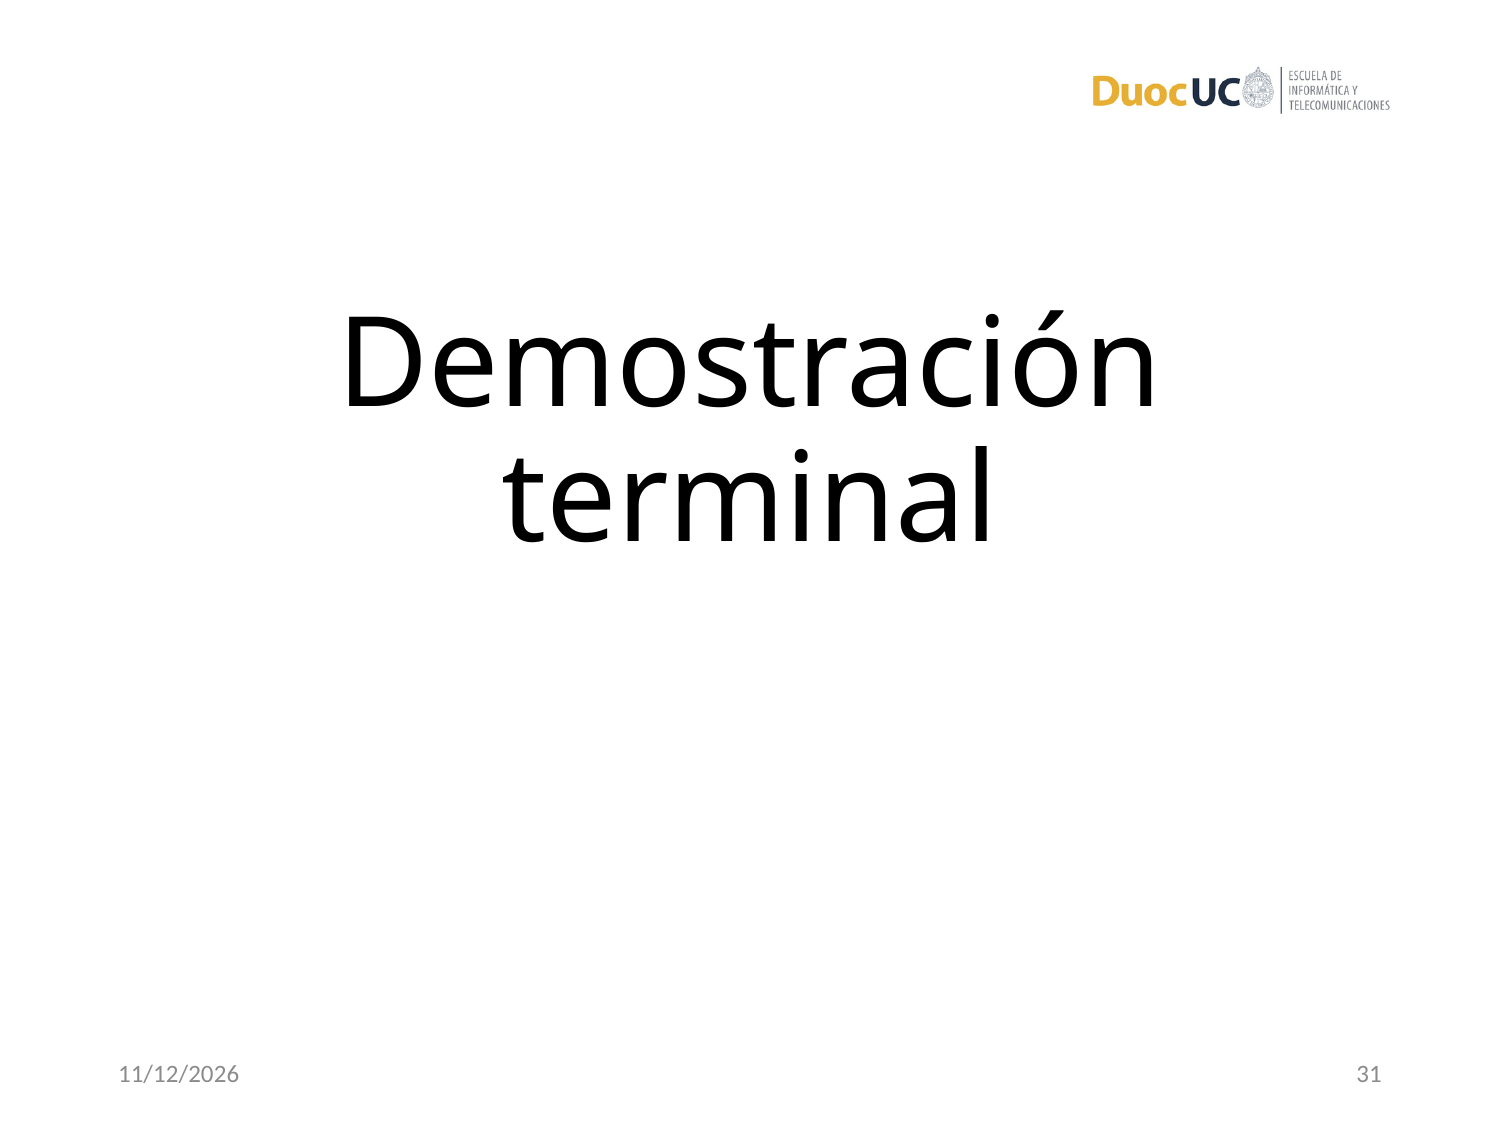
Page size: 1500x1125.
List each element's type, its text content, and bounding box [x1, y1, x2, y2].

picture [1085, 59, 1397, 118]
title Demostración terminal [112, 184, 1388, 576]
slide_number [103, 1042, 441, 1103]
slide_number 31 [1059, 1042, 1397, 1103]
